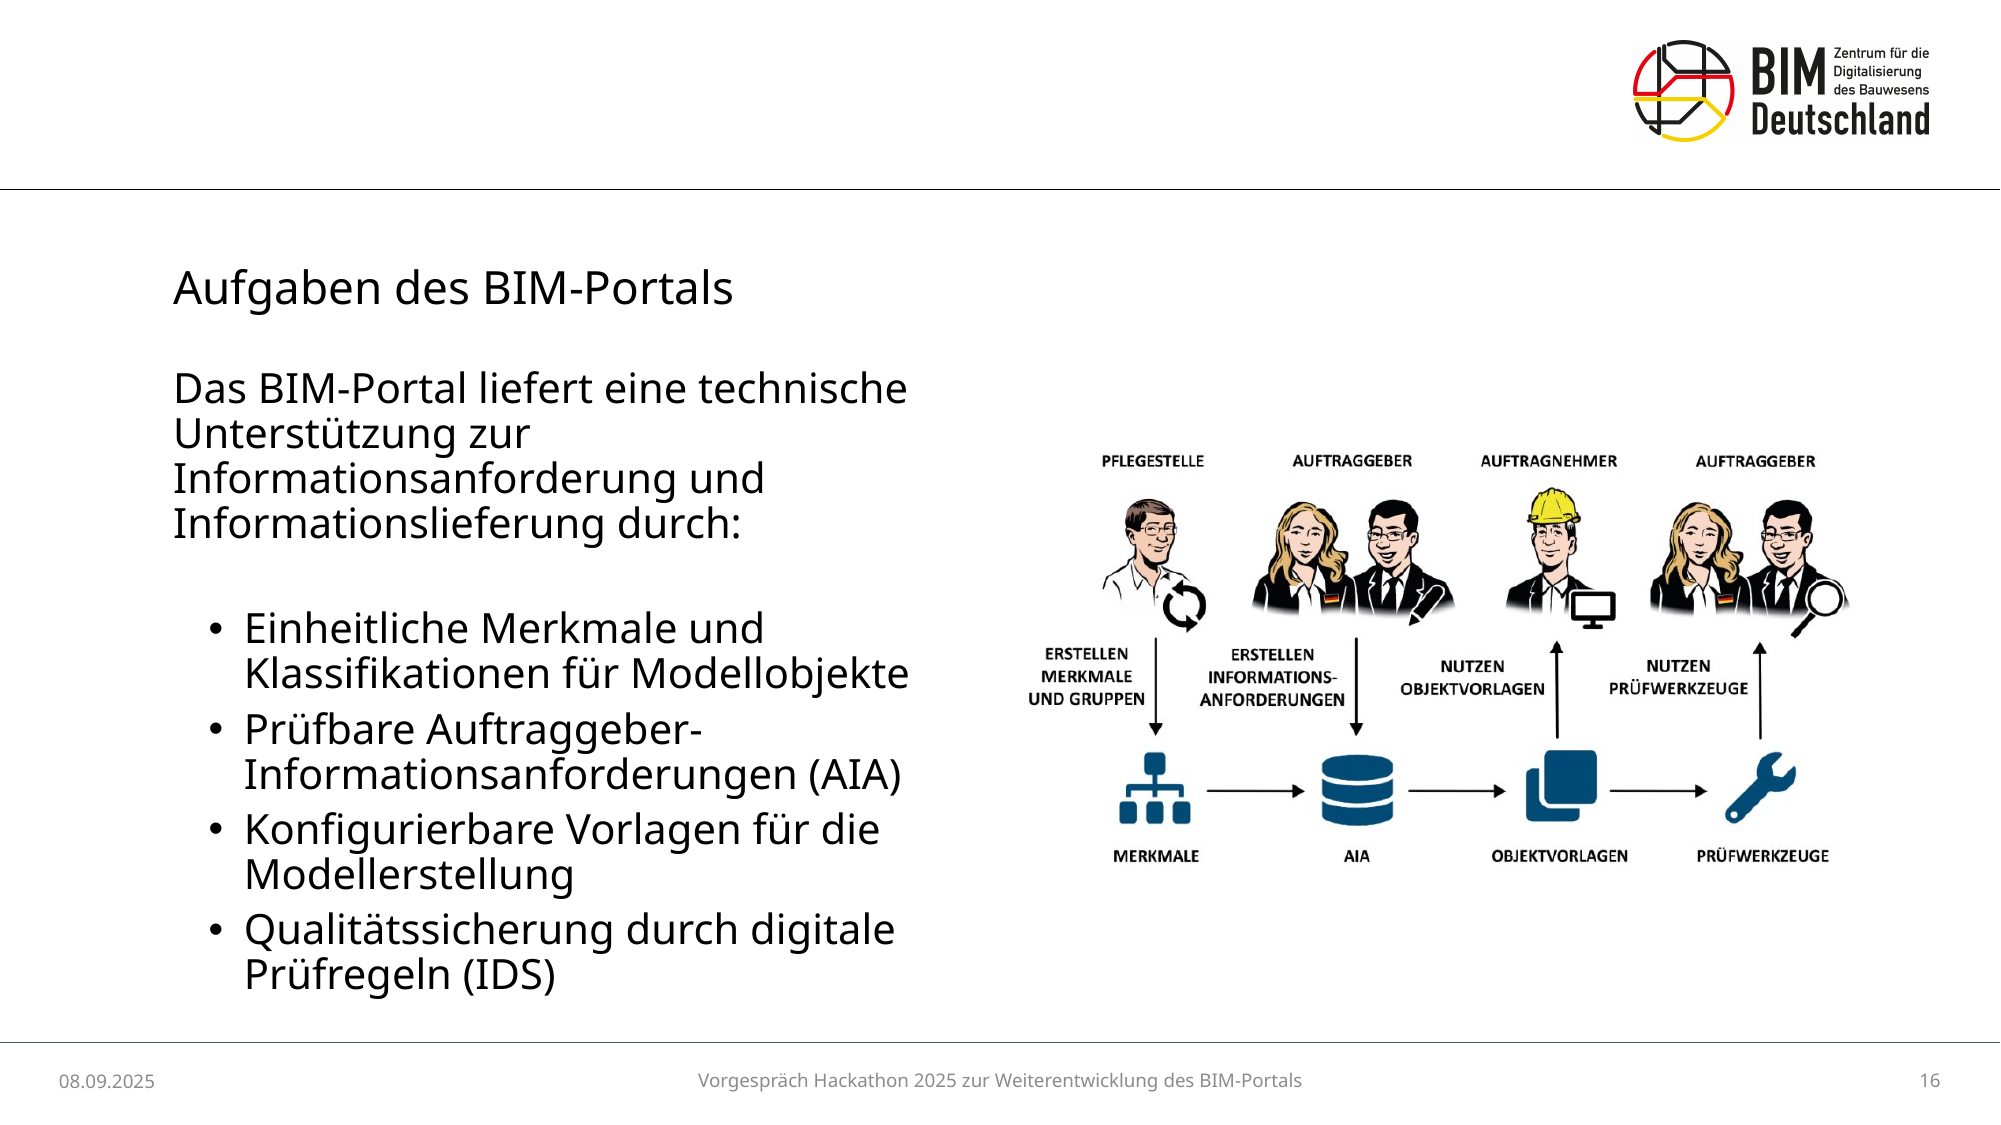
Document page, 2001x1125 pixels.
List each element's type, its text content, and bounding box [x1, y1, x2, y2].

slide_number 16 [1704, 1062, 1941, 1100]
list Das BIM-Portal liefert eine technische Unterstützung zur Informationsanforderung und Informationslieferung durch:​ Einheitliche Merkmale und Klassifikationen für Modellobjekte​ Prüfbare Auftraggeber-Informationsanforderungen (AIA)​ Konfigurierbare Vorlagen für die Modellerstellung​ Qualitätssicherung durch digitale Prüfregeln​ (IDS) [173, 367, 947, 1018]
picture [1633, 40, 1929, 142]
title Aufgaben des BIM-Portals​ ​ ​ [173, 265, 1827, 368]
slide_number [59, 1062, 295, 1100]
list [999, 367, 1880, 990]
footer Vorgespräch Hackathon 2025 zur Weiterentwicklung des BIM-Portals [295, 1062, 1704, 1100]
